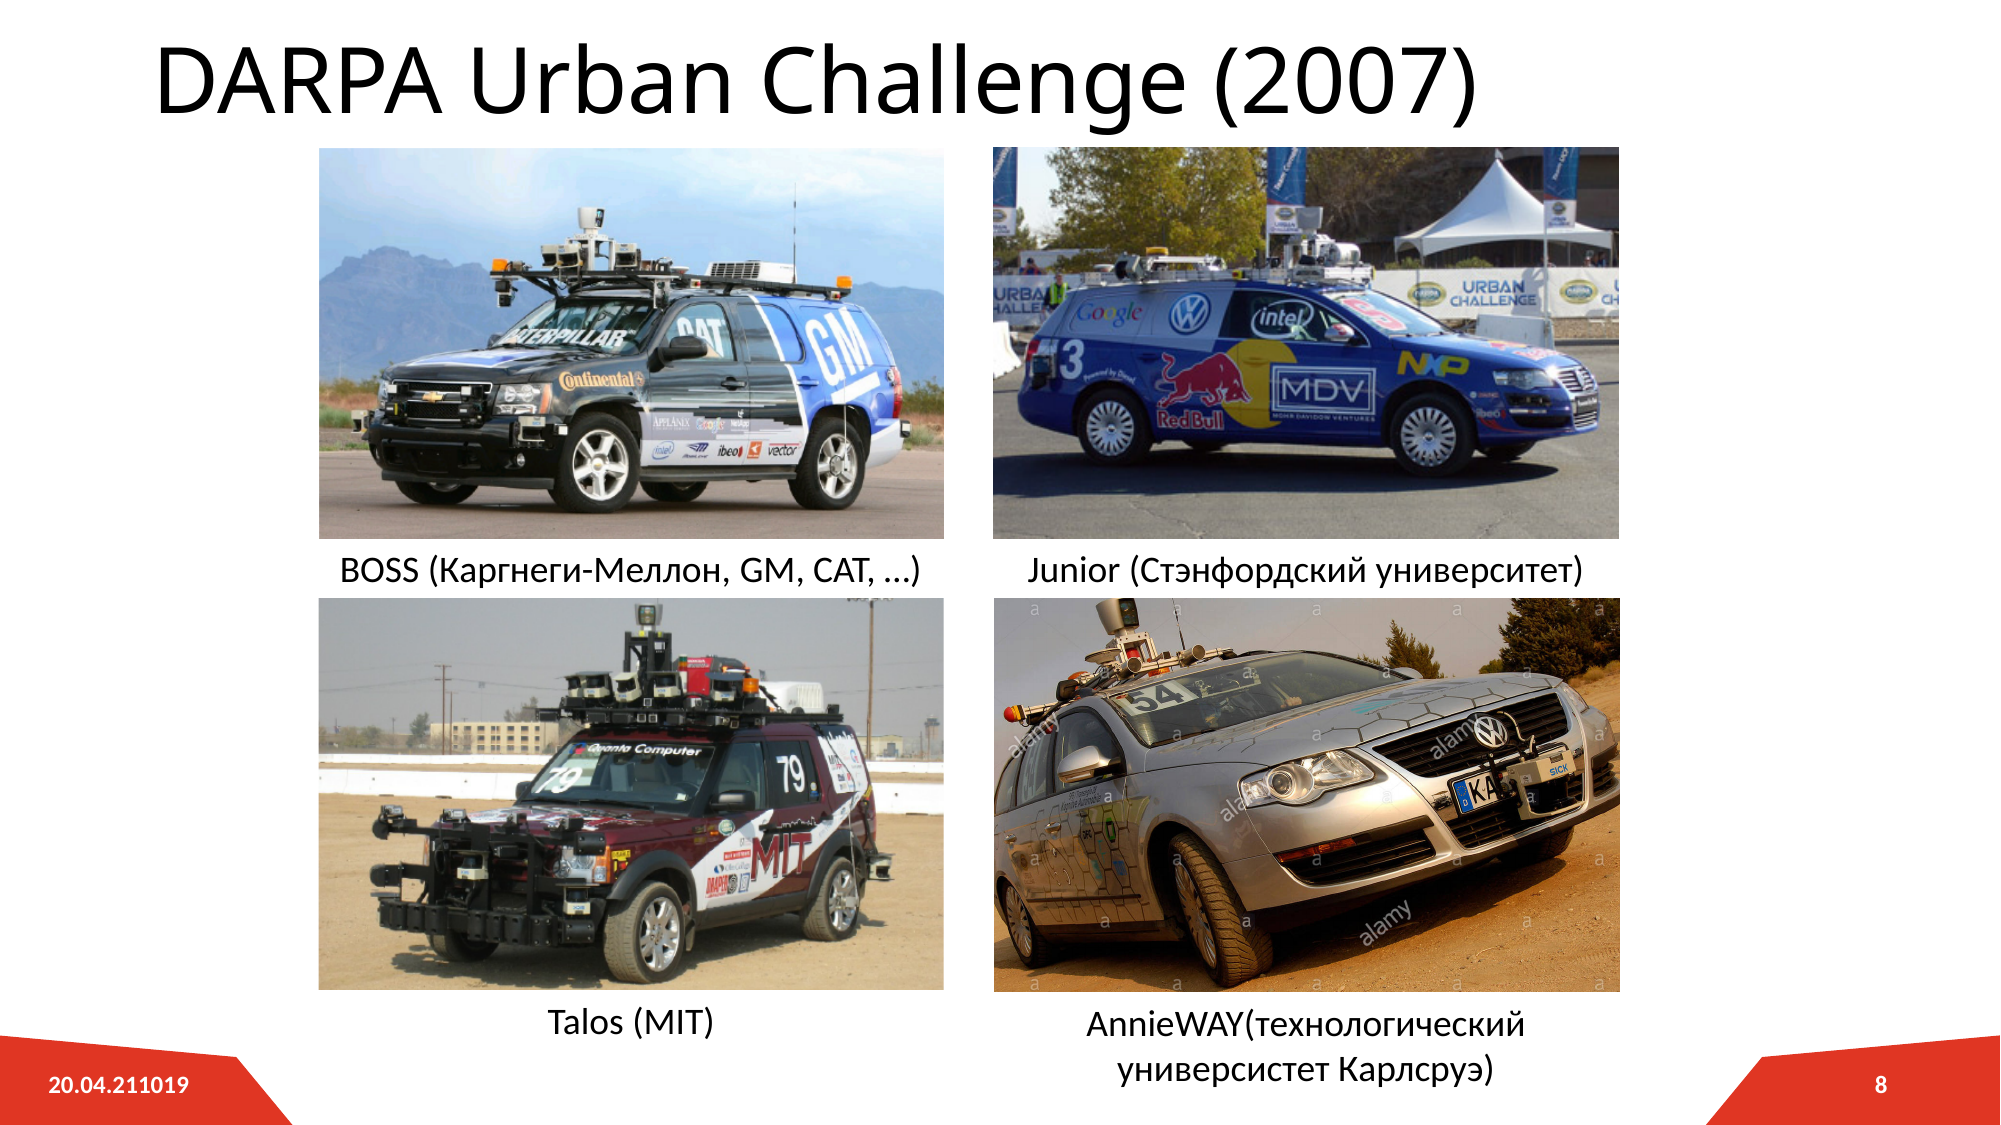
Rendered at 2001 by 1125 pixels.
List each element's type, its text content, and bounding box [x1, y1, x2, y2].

picture [318, 147, 945, 539]
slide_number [0, 1042, 238, 1125]
text_box BOSS (Каргнеги-Меллон, GM, CAT, …) [318, 539, 944, 598]
text_box Talos (MIT) [318, 990, 944, 1049]
picture [993, 598, 1620, 992]
picture [993, 147, 1619, 539]
text_box Junior (Стэнфордский университет) [993, 539, 1619, 598]
slide_number 8 [1762, 1042, 2000, 1125]
picture [318, 598, 944, 990]
title DARPA Urban Challenge (2007) [137, 21, 1863, 148]
text_box AnnieWAY(технологический универсистет Карлсруэ) [993, 992, 1619, 1097]
